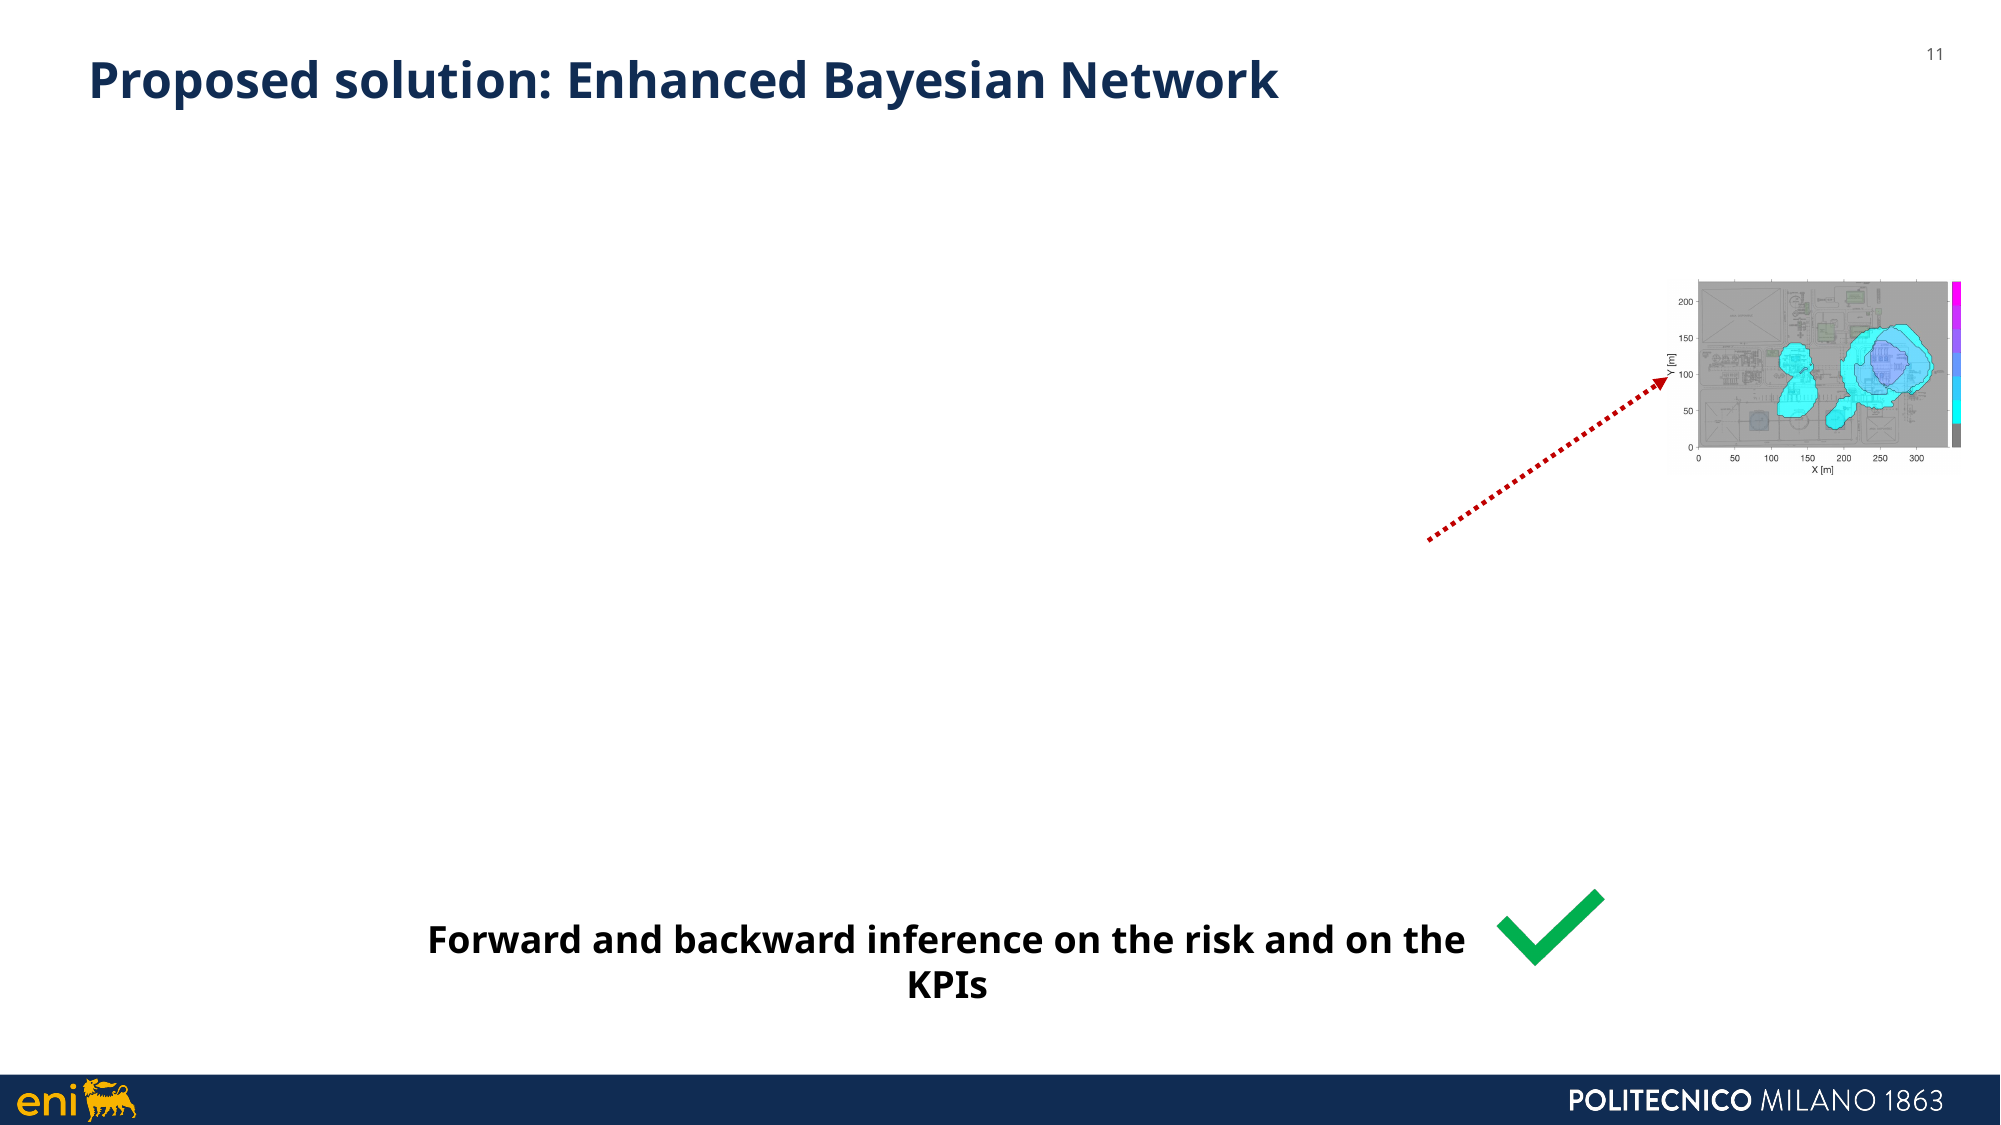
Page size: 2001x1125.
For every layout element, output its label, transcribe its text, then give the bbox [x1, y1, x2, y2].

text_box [1428, 377, 1668, 541]
picture [160, 279, 1961, 804]
text_box Forward and backward inference on the risk and on the KPIs [388, 908, 1506, 1014]
picture [1495, 871, 1606, 983]
picture [17, 1078, 137, 1122]
title Proposed solution: Enhanced Bayesian Network [88, 48, 1506, 187]
picture [1569, 1089, 1943, 1111]
slide_number 11 [1774, 6, 1945, 67]
